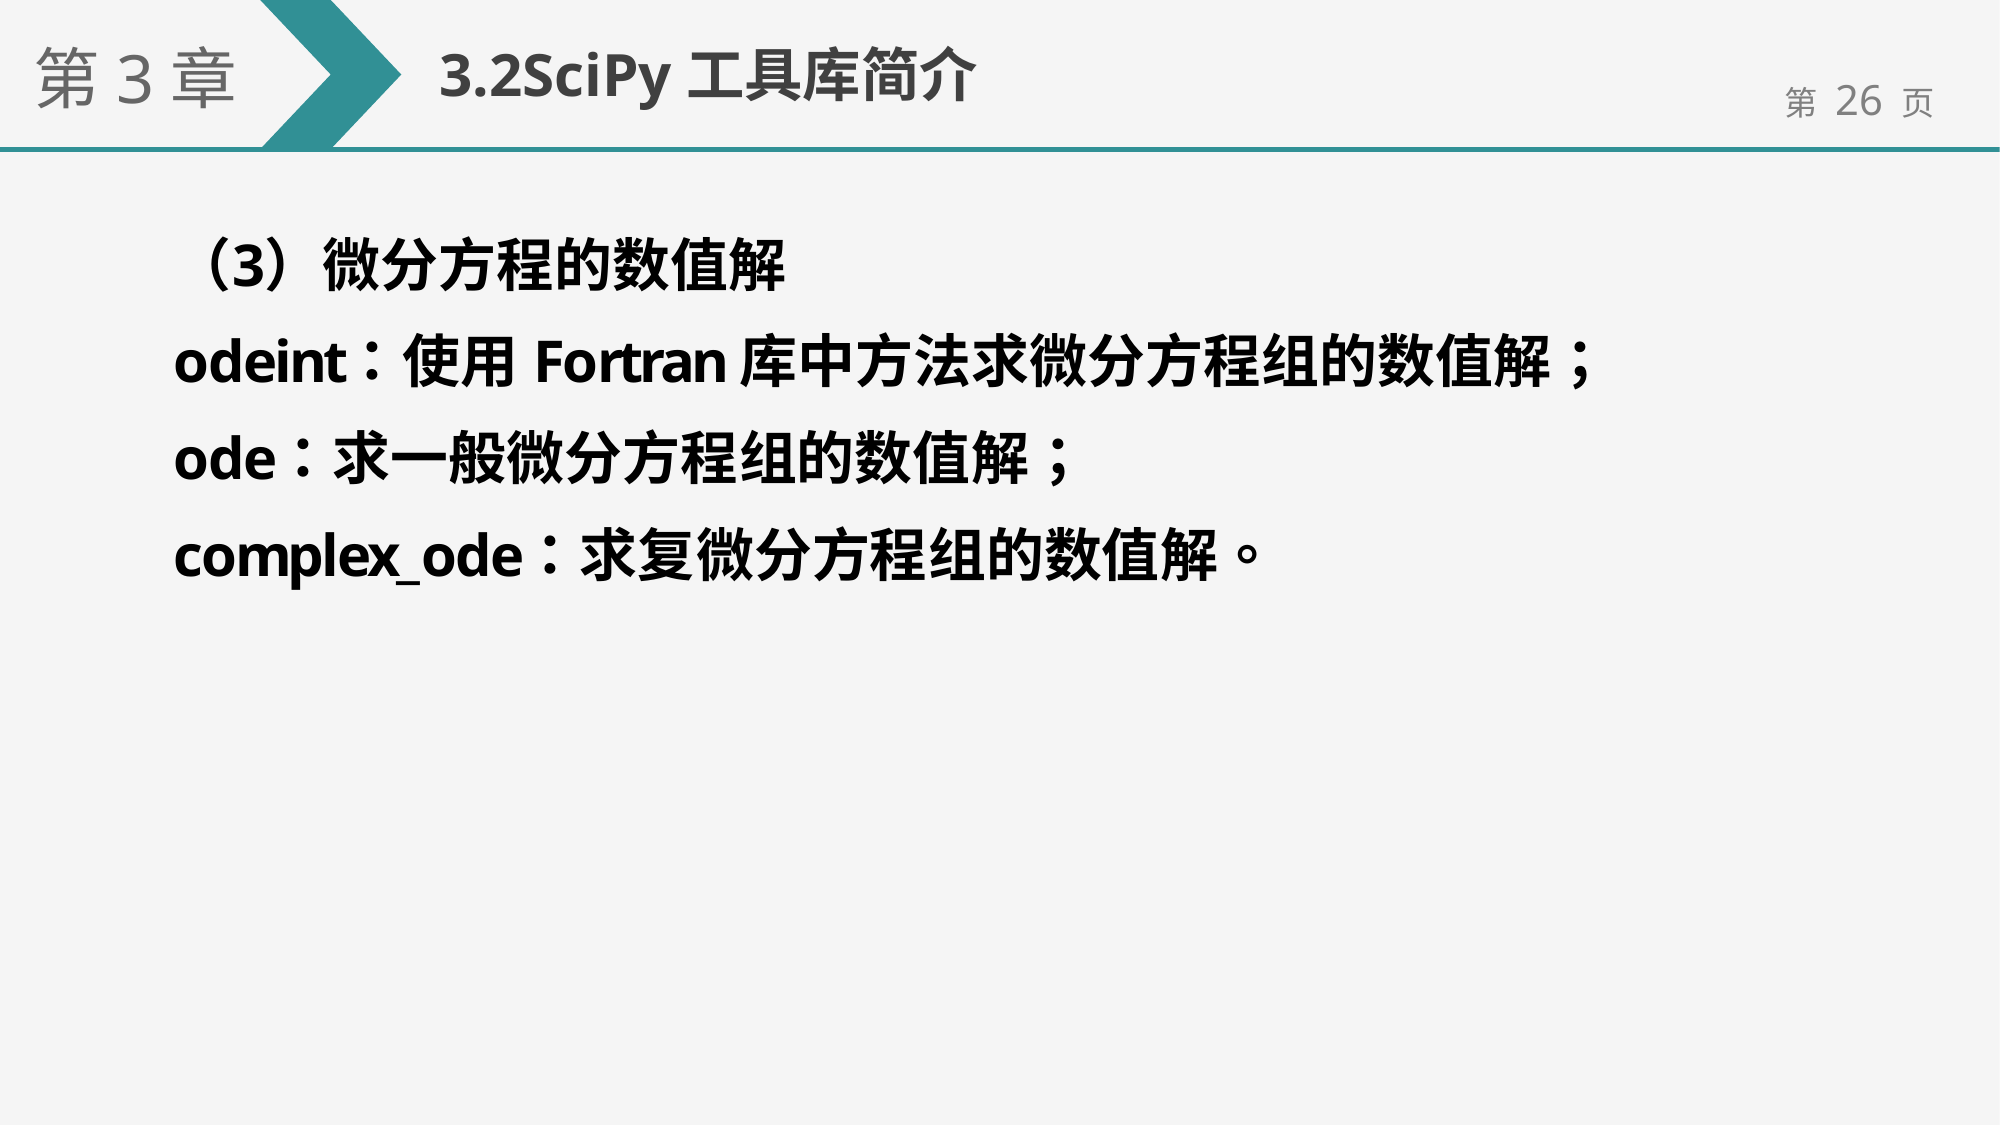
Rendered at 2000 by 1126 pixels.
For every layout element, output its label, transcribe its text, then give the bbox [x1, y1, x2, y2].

text_box 第3章 [19, 29, 253, 125]
text_box [258, 0, 403, 148]
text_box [57, 217, 1937, 861]
text_box 3.2SciPy工具库简介 [424, 31, 1366, 116]
